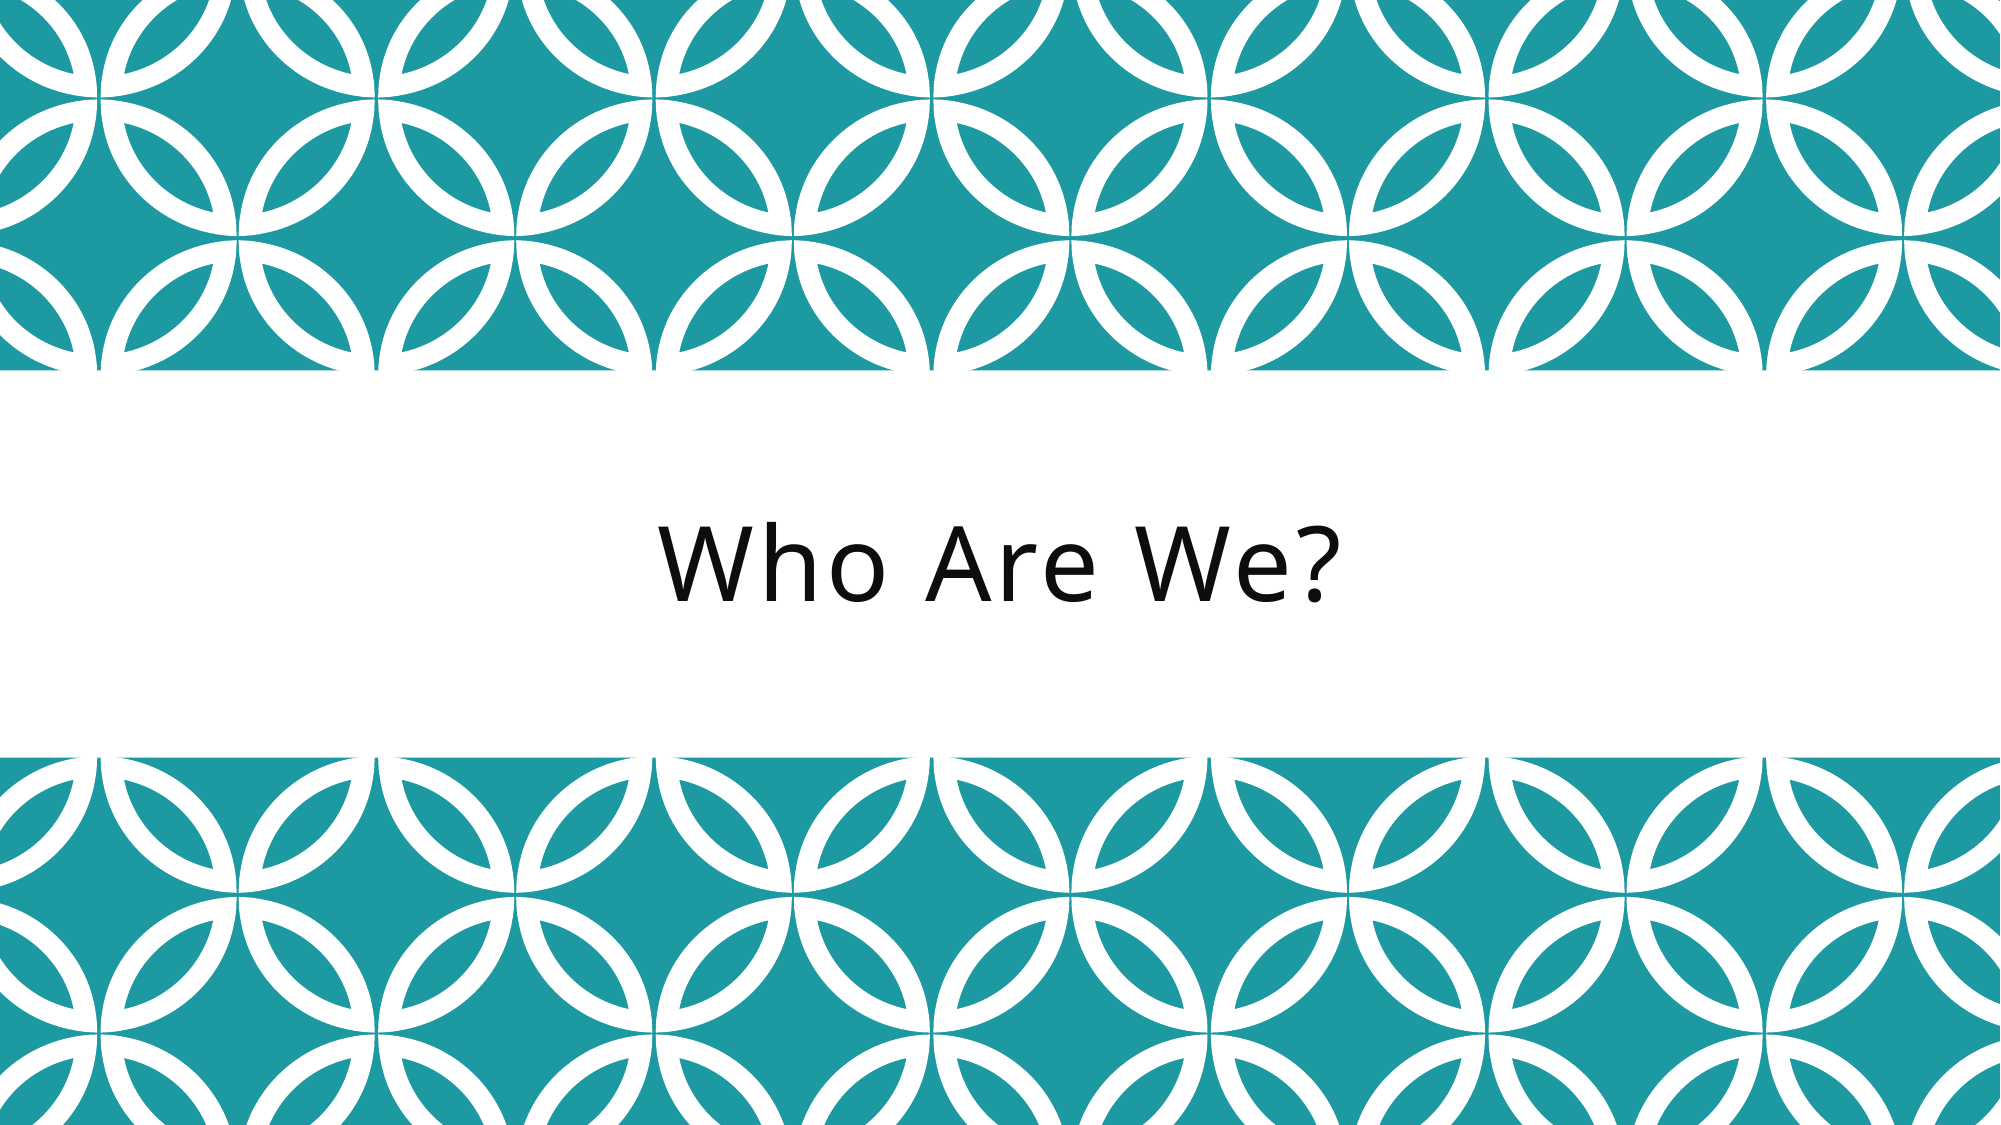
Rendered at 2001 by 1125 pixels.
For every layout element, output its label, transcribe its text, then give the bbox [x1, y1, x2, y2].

title Who Are We? [82, 451, 1918, 692]
